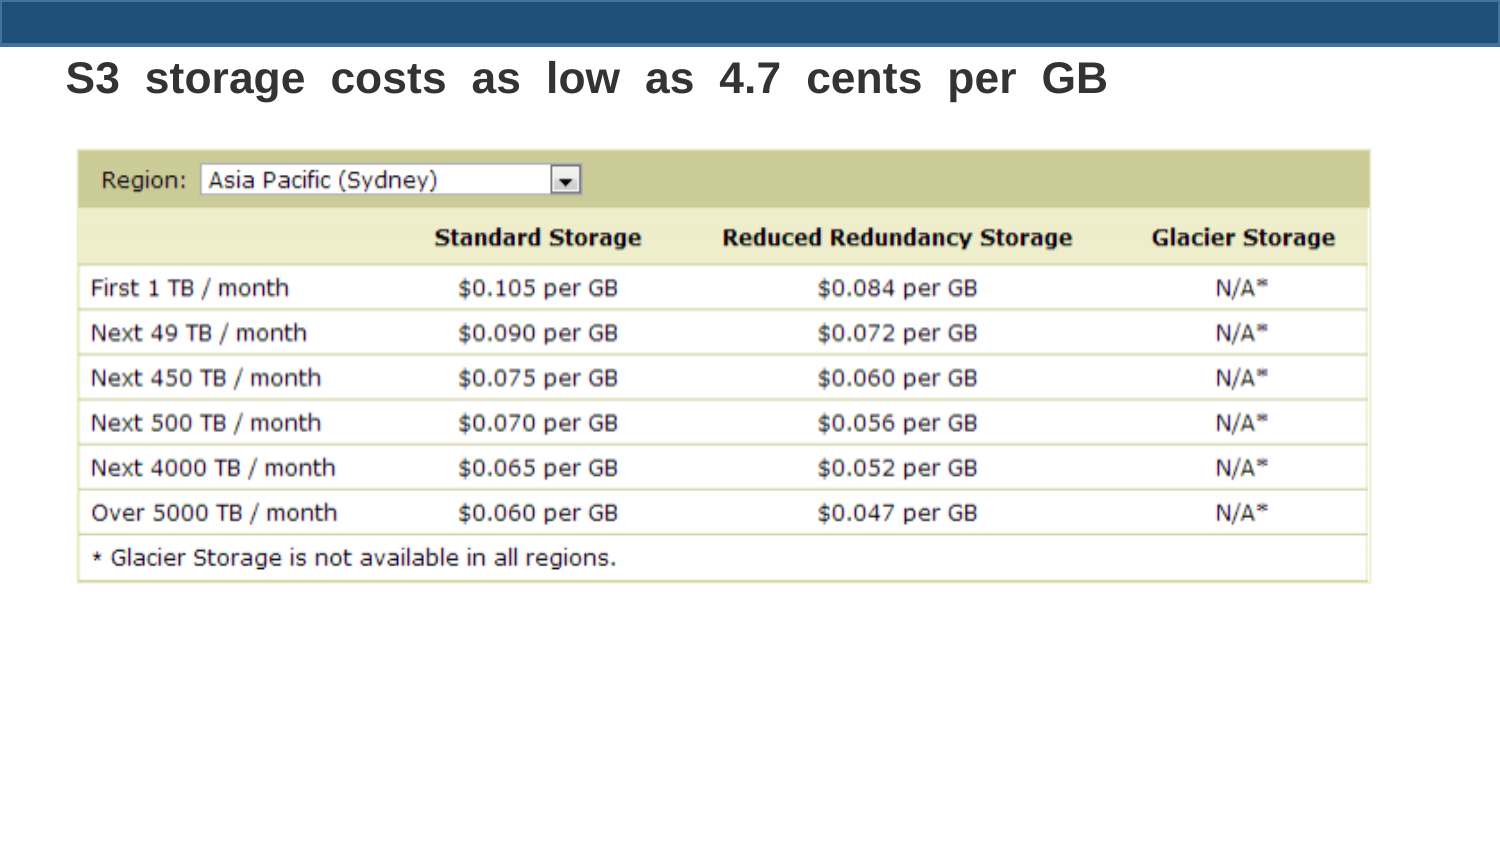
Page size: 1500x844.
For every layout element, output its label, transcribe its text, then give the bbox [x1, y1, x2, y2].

picture [43, 131, 1412, 602]
text_box S3 storage costs as low as 4.7 cents per GB [65, 48, 1111, 102]
